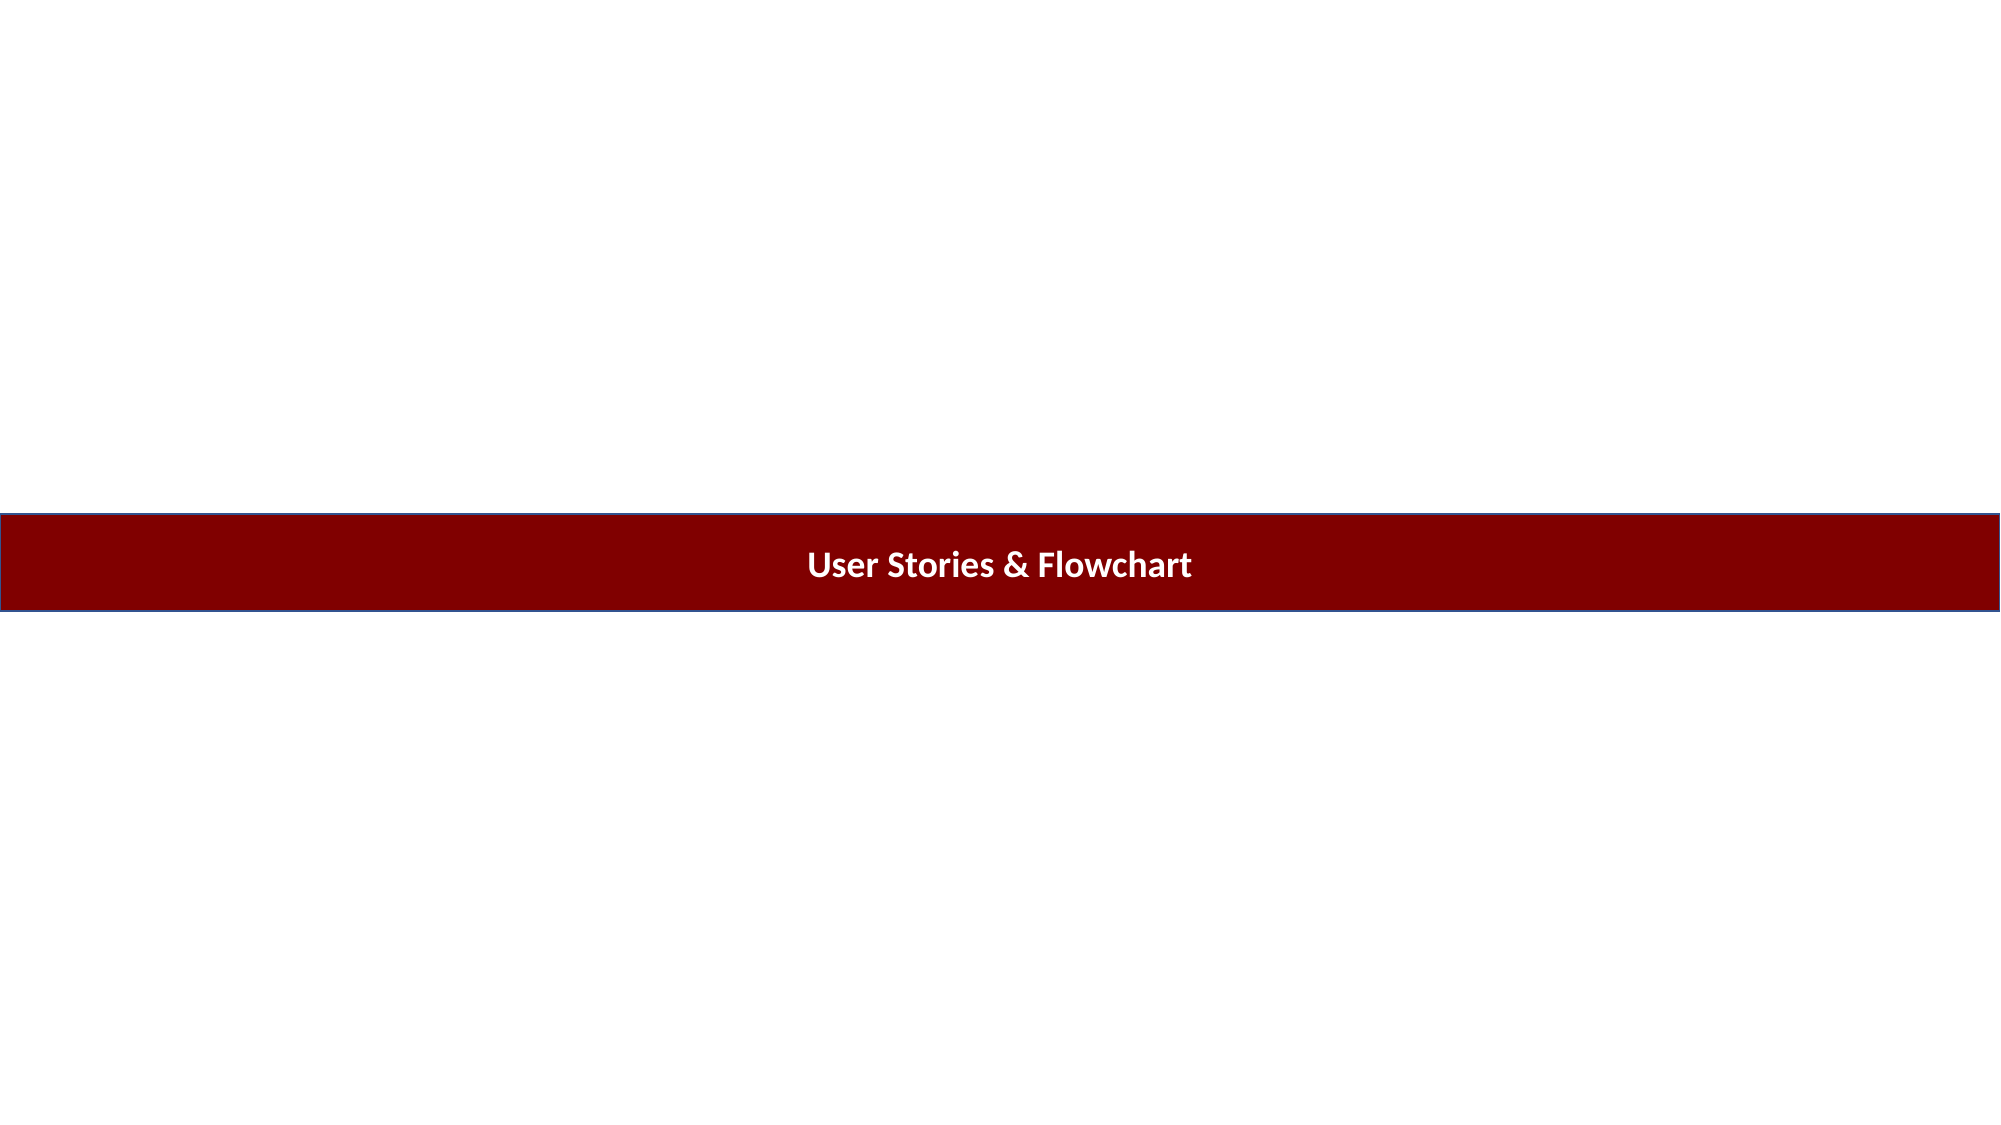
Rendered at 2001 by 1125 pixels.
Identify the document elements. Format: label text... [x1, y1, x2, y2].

text_box User Stories & Flowchart [0, 513, 2000, 612]
